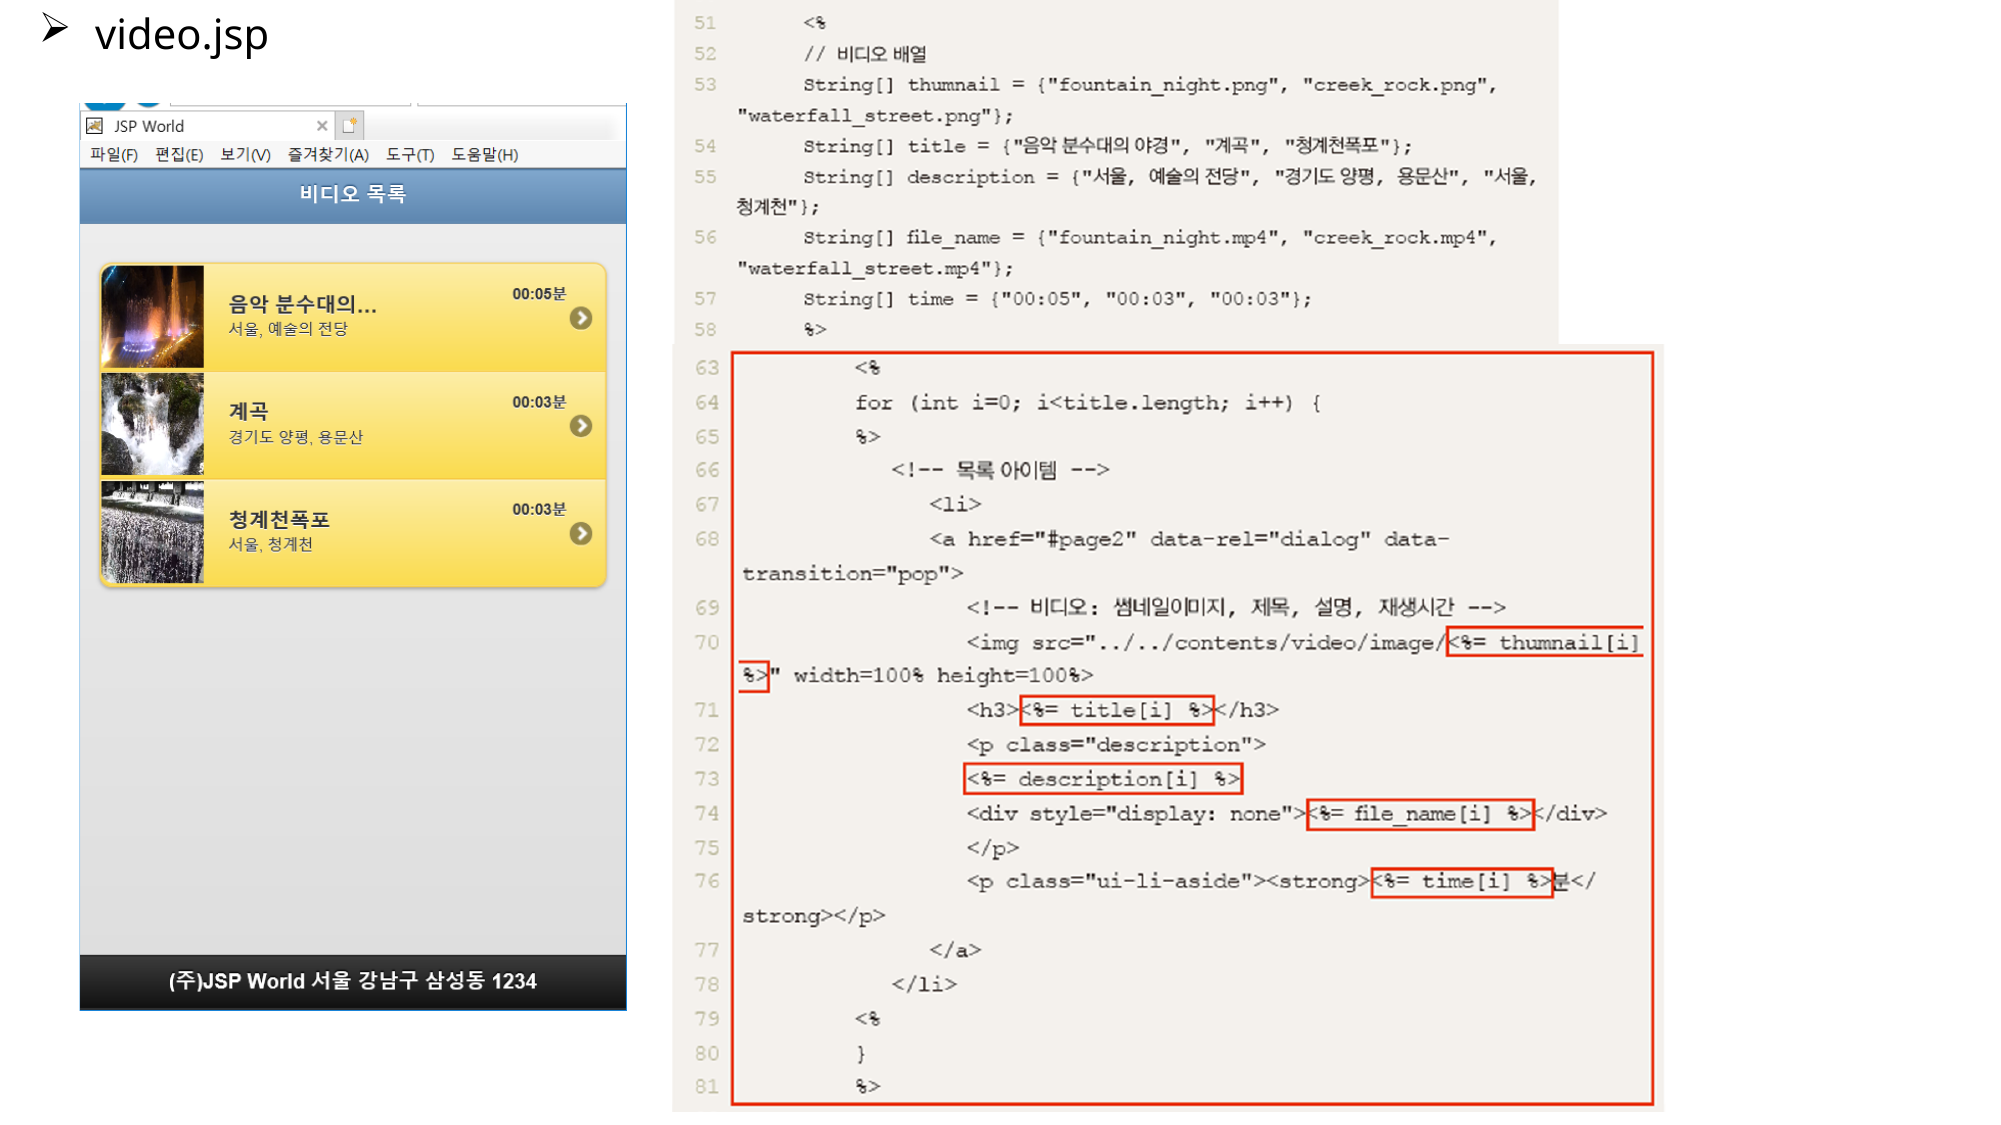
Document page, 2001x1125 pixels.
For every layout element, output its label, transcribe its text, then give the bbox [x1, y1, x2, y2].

text_box video.jsp [24, 0, 285, 65]
picture [672, 0, 1669, 1112]
picture [79, 103, 628, 1012]
